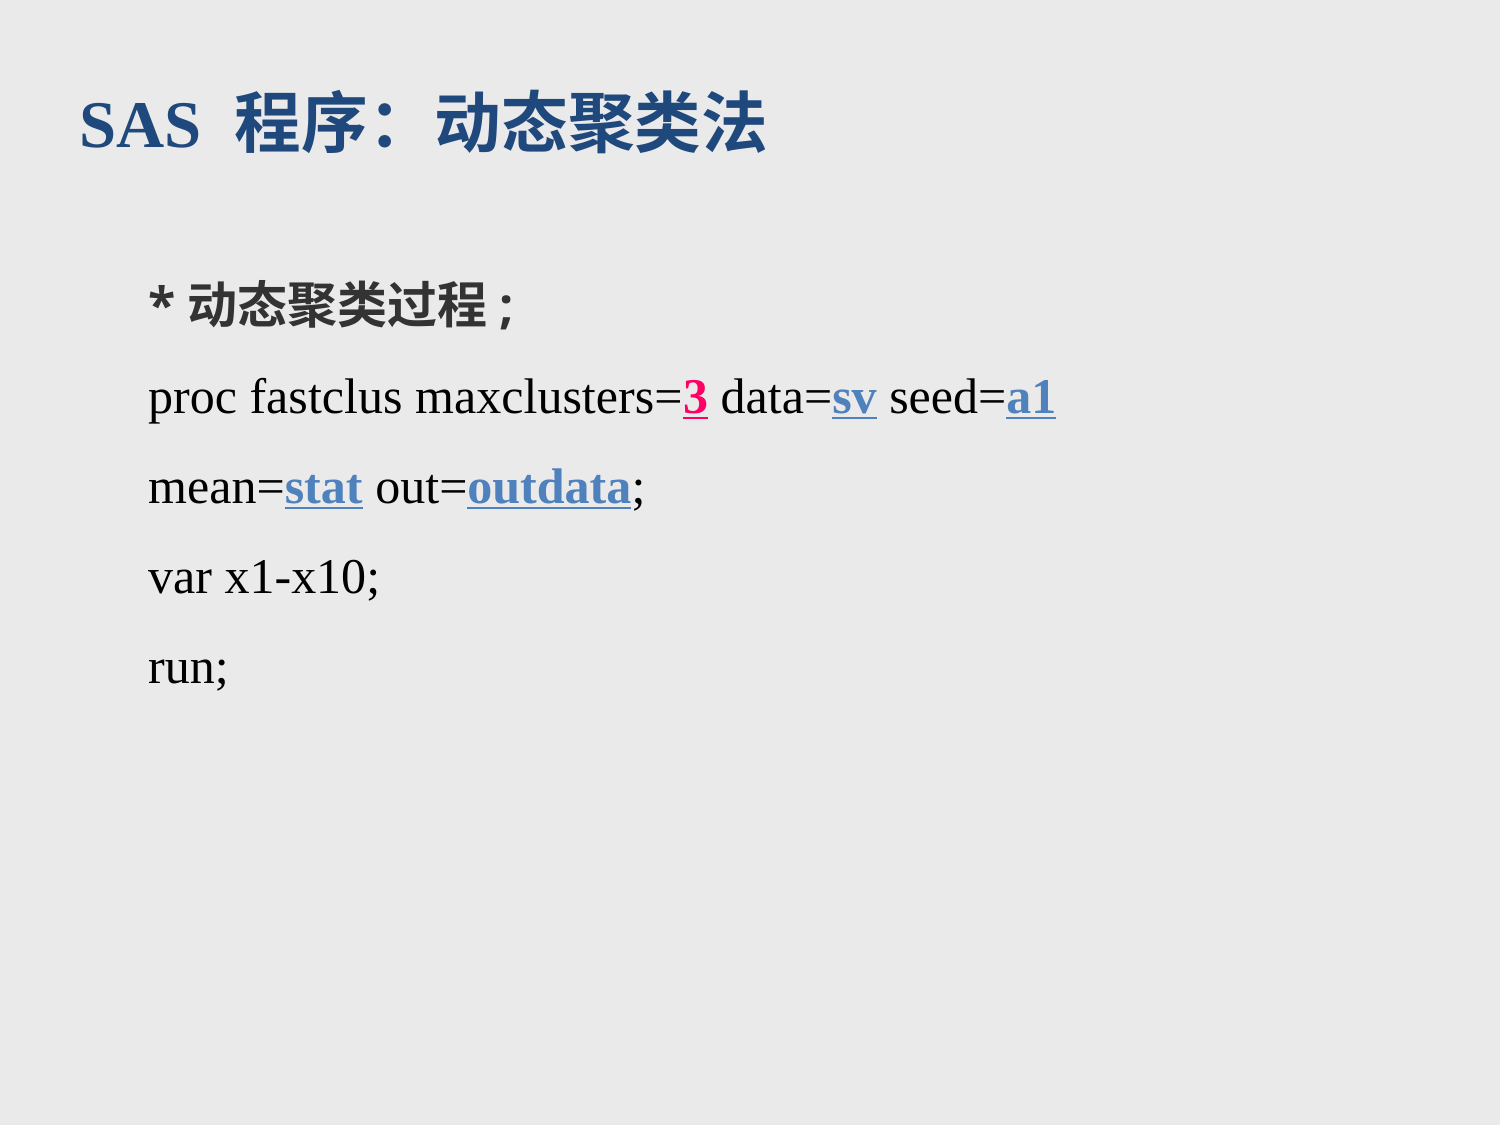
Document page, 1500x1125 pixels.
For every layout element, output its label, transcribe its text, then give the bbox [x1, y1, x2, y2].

text_box *动态聚类过程; proc fastclus maxclusters=3 data=sv seed=a1 mean=stat out=outdata; var x1-x10; run; [111, 236, 1500, 702]
text_box SAS 程序：动态聚类法 [64, 73, 960, 169]
